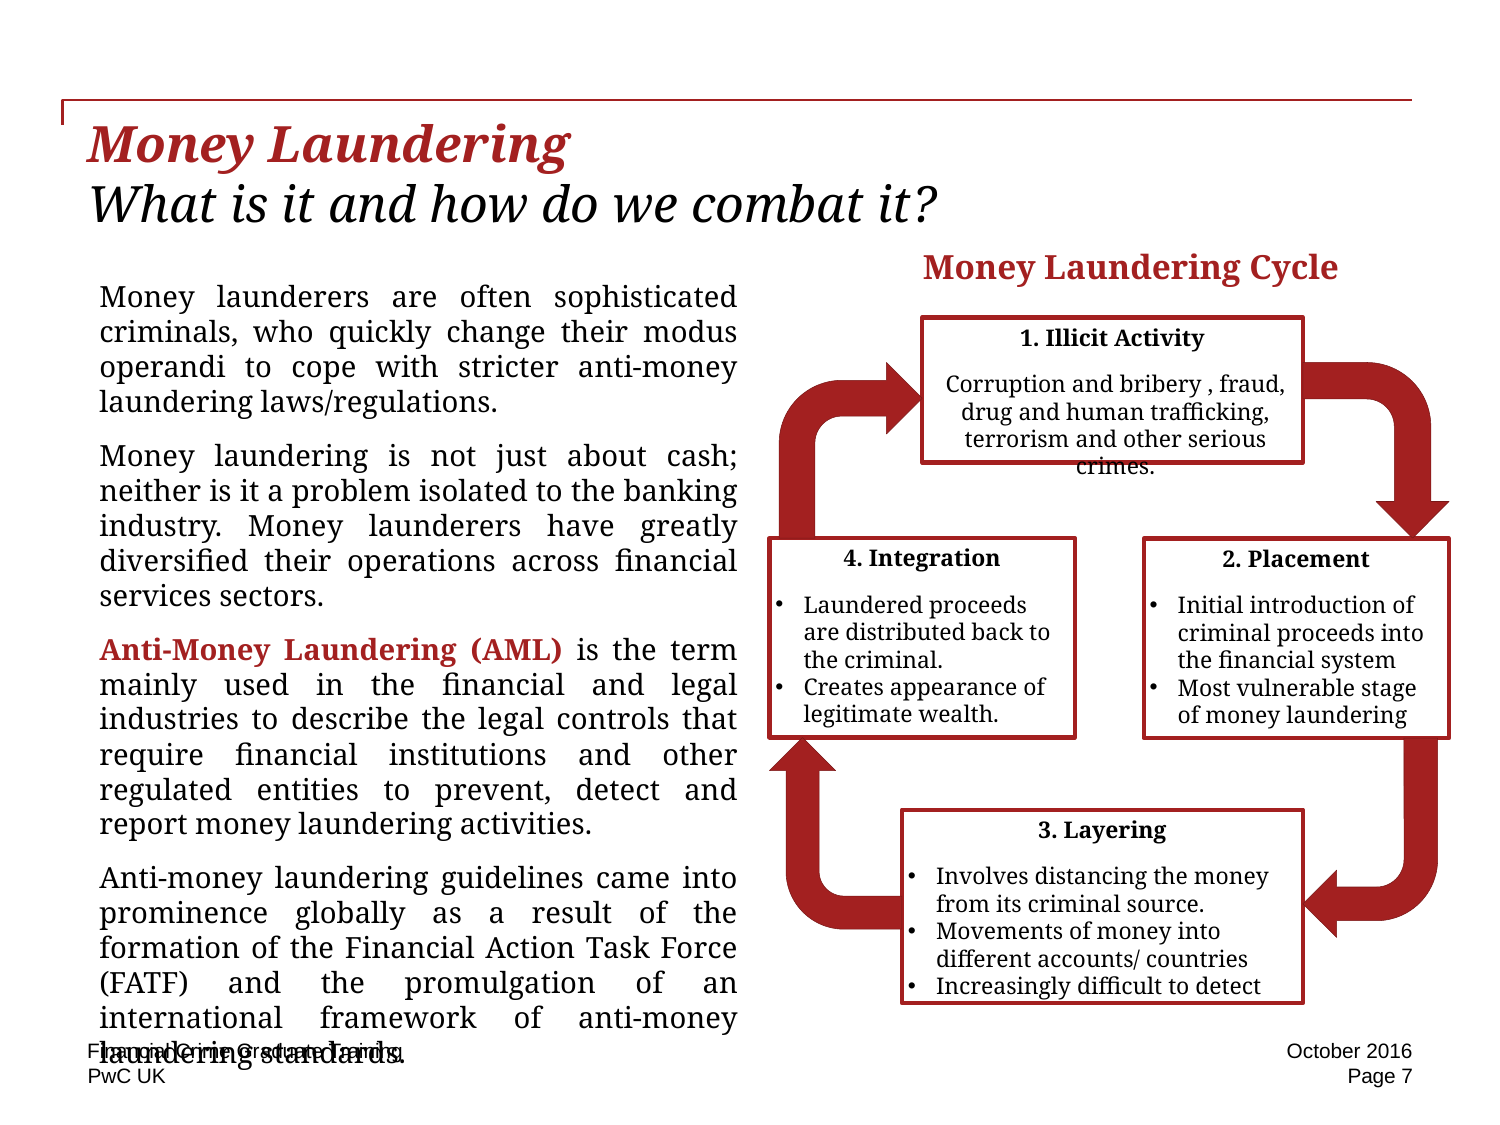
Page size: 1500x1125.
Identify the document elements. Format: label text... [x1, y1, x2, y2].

footer Financial Crime Graduate Training [86, 1037, 950, 1063]
text_box Money Laundering Cycle [849, 246, 1413, 297]
list Money launderers are often sophisticated criminals, who quickly change their modus operandi to cope with stricter anti-money laundering laws/regulations. Money laundering is not just about cash; neither is it a problem isolated to the banking industry. Money launderers have greatly diversified their operations across financial services sectors. Anti-Money Laundering (AML) is the term mainly used in the financial and legal industries to describe the legal controls that require financial institutions and other regulated entities to prevent, detect and report money laundering activities. Anti-money laundering guidelines came into prominence globally as a result of the formation of the Financial Action Task Force (FATF) and the promulgation of an international framework of anti-money laundering standards. [87, 278, 750, 1013]
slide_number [1162, 1037, 1413, 1063]
text_box [777, 360, 925, 541]
text_box 1. Illicit Activity Corruption and bribery , fraud, drug and human trafficking, terrorism and other serious crimes. [920, 315, 1305, 465]
text_box 3. Layering Involves distancing the money from its criminal source. Movements of money into different accounts/ countries Increasingly difficult to detect [900, 808, 1305, 1005]
text_box [1300, 736, 1440, 940]
text_box [767, 735, 904, 932]
title Money Laundering What is it and how do we combat it? [87, 112, 1413, 263]
text_box 2. Placement Initial introduction of criminal proceeds into the financial system Most vulnerable stage of money laundering [1142, 536, 1451, 740]
text_box 4. Integration Laundered proceeds are distributed back to the criminal. Creates appearance of legitimate wealth. [767, 536, 1077, 740]
slide_number Page 7 [1162, 1063, 1413, 1088]
text_box [1300, 360, 1452, 541]
